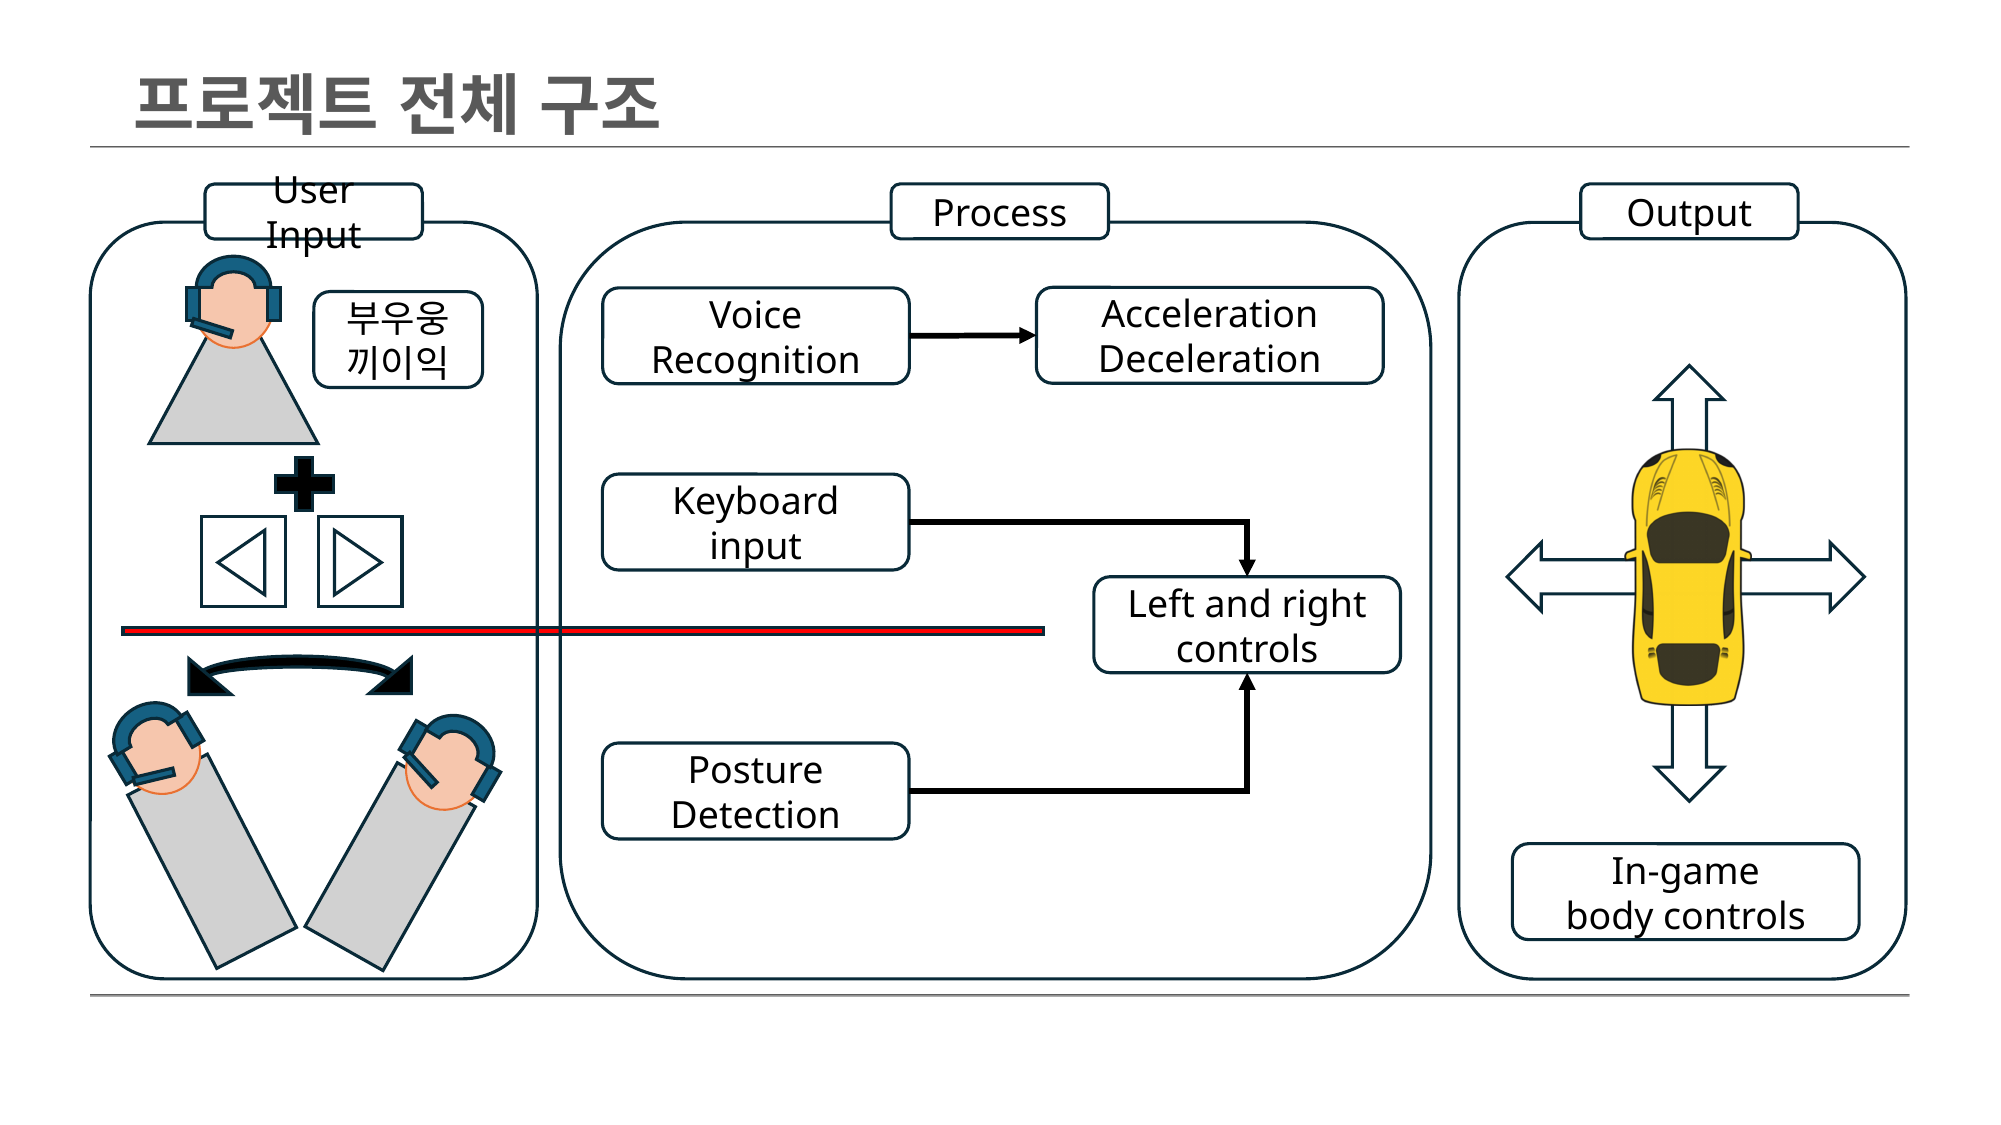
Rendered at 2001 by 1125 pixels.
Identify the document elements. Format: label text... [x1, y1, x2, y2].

text_box [558, 220, 1433, 981]
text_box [908, 521, 1248, 578]
text_box Output [1579, 182, 1800, 241]
text_box User Input [203, 182, 425, 241]
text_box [908, 672, 1248, 792]
text_box [1457, 220, 1908, 981]
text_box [89, 145, 1910, 149]
text_box 프로젝트 전체 구조 [118, 56, 678, 145]
picture [1558, 512, 1817, 642]
text_box In-game body controls [1510, 842, 1861, 942]
text_box Process [889, 182, 1111, 241]
text_box [539, 626, 558, 636]
text_box [88, 220, 539, 981]
text_box [274, 456, 335, 512]
